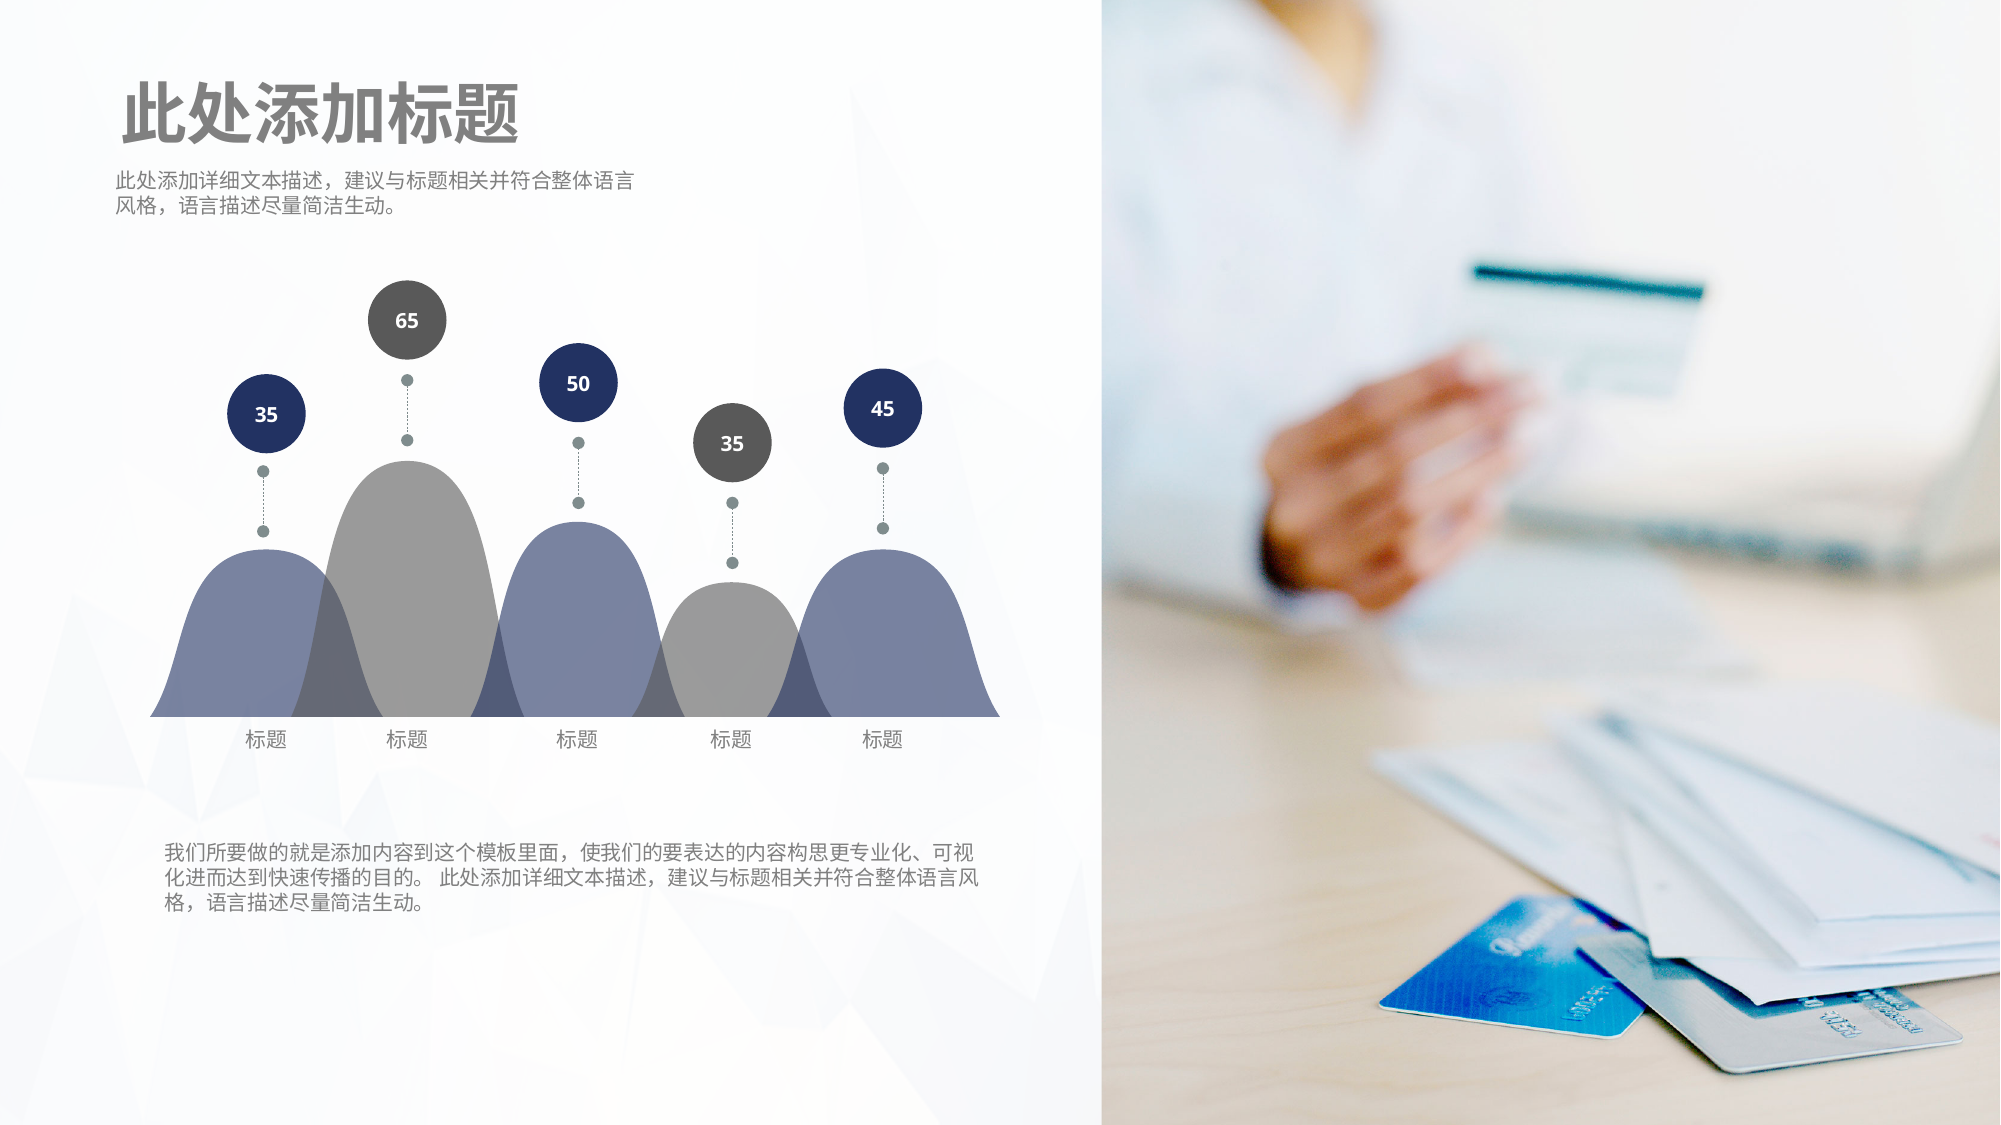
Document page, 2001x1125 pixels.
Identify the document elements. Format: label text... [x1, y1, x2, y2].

text_box [468, 520, 661, 718]
text_box 此处添加标题 [105, 64, 536, 159]
text_box 标题 [507, 719, 647, 760]
text_box 45 [842, 367, 924, 449]
text_box 标题 [196, 719, 337, 760]
text_box 标题 [337, 719, 477, 760]
text_box 标题 [813, 719, 953, 760]
text_box 35 [692, 402, 773, 484]
text_box 65 [366, 279, 448, 361]
text_box 此处添加详细文本描述，建议与标题相关并符合整体语言风格，语言描述尽量简洁生动。 [101, 160, 662, 225]
text_box [765, 548, 1002, 718]
text_box 35 [226, 373, 307, 455]
text_box [289, 459, 499, 718]
text_box [148, 548, 324, 718]
text_box [629, 581, 798, 718]
picture [1101, 0, 2000, 1125]
text_box 标题 [661, 719, 802, 760]
text_box 50 [538, 342, 619, 424]
text_box 我们所要做的就是添加内容到这个模板里面，使我们的要表达的内容构思更专业化、可视化进而达到快速传播的目的。 此处添加详细文本描述，建议与标题相关并符合整体语言风格，语言描述尽量简洁生动。 [150, 831, 1000, 922]
